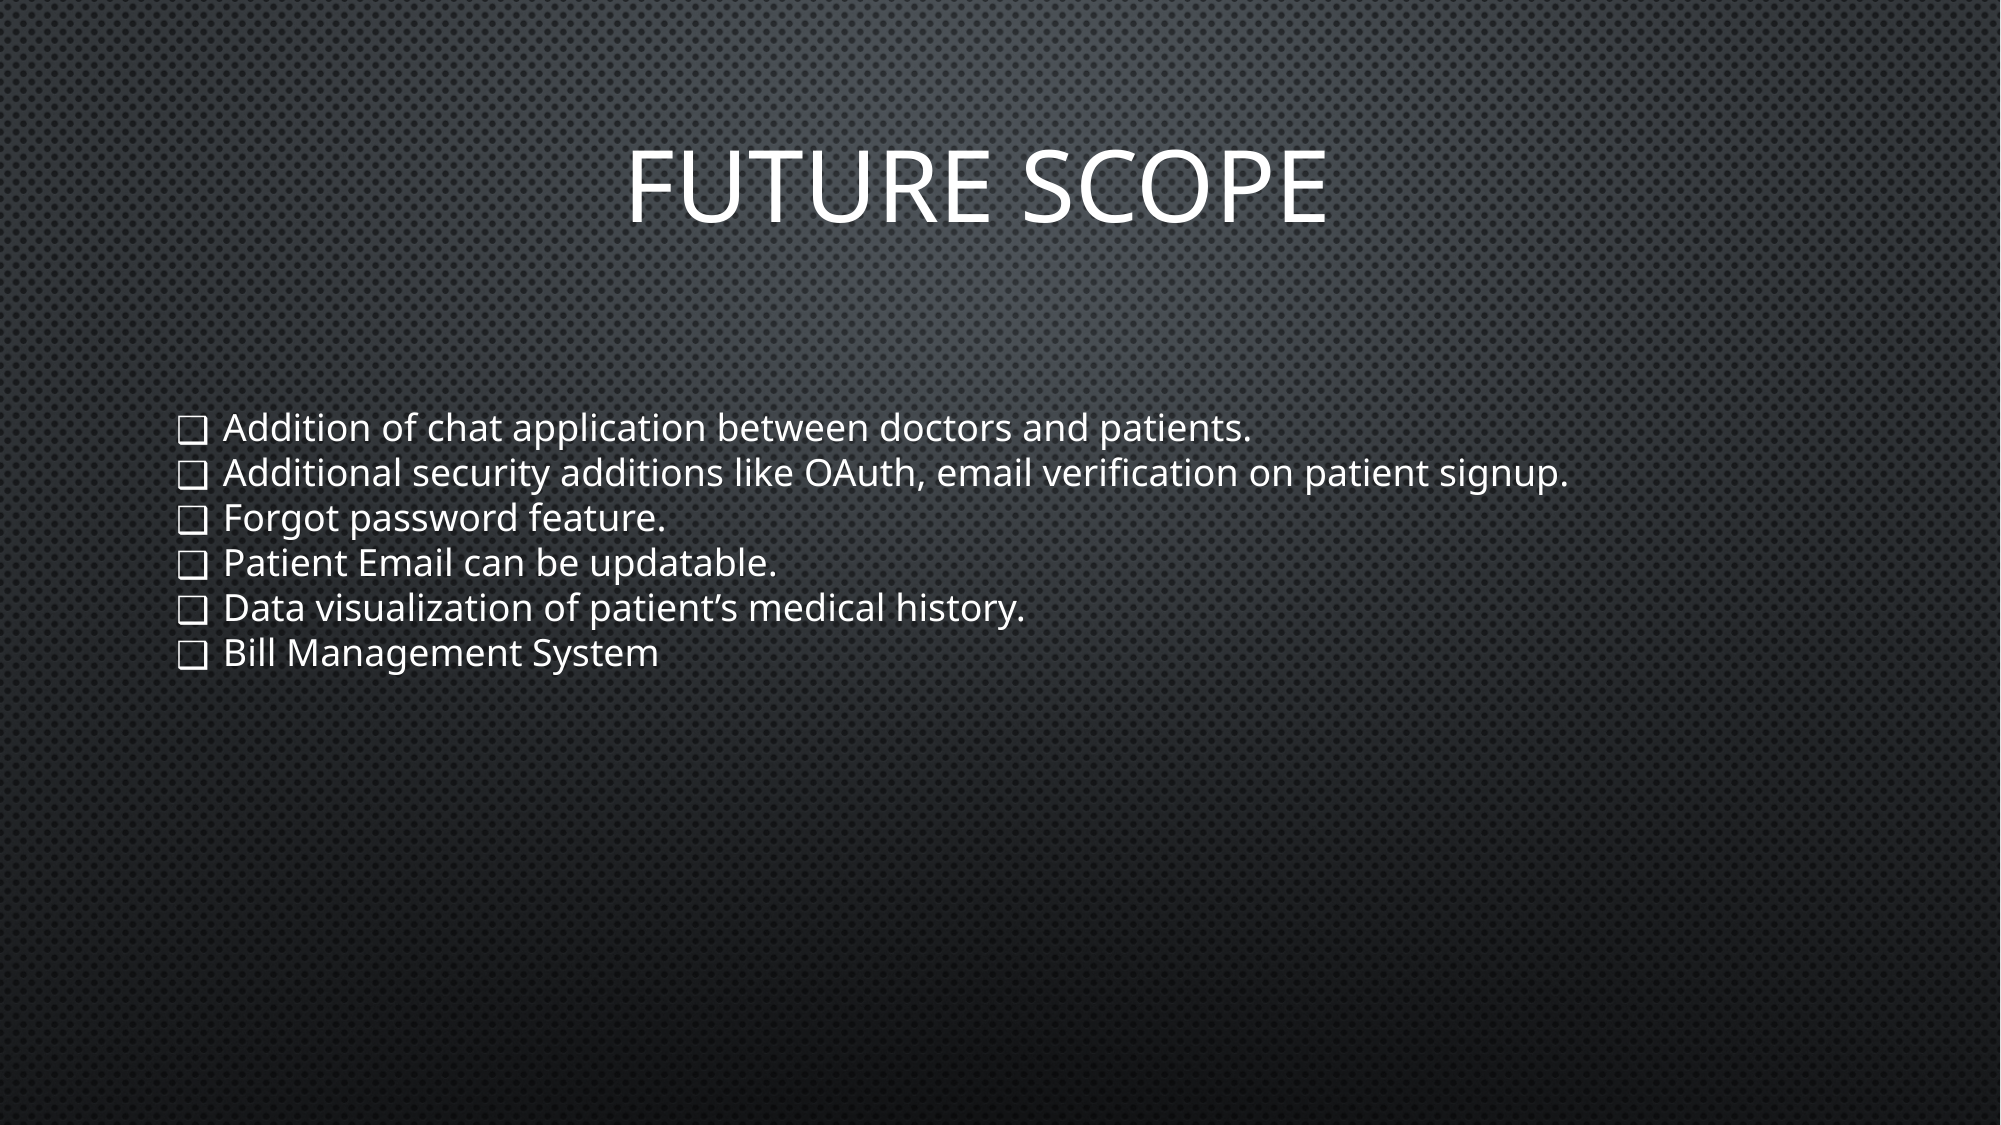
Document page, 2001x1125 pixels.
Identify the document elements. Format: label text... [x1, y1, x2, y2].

text_box Addition of chat application between doctors and patients. Additional security additions like OAuth, email verification on patient signup. Forgot password feature. Patient Email can be updatable. Data visualization of patient’s medical history. Bill Management System [160, 396, 1717, 682]
picture [0, 0, 2001, 1125]
title FUTURE SCOPE [351, 26, 1604, 250]
